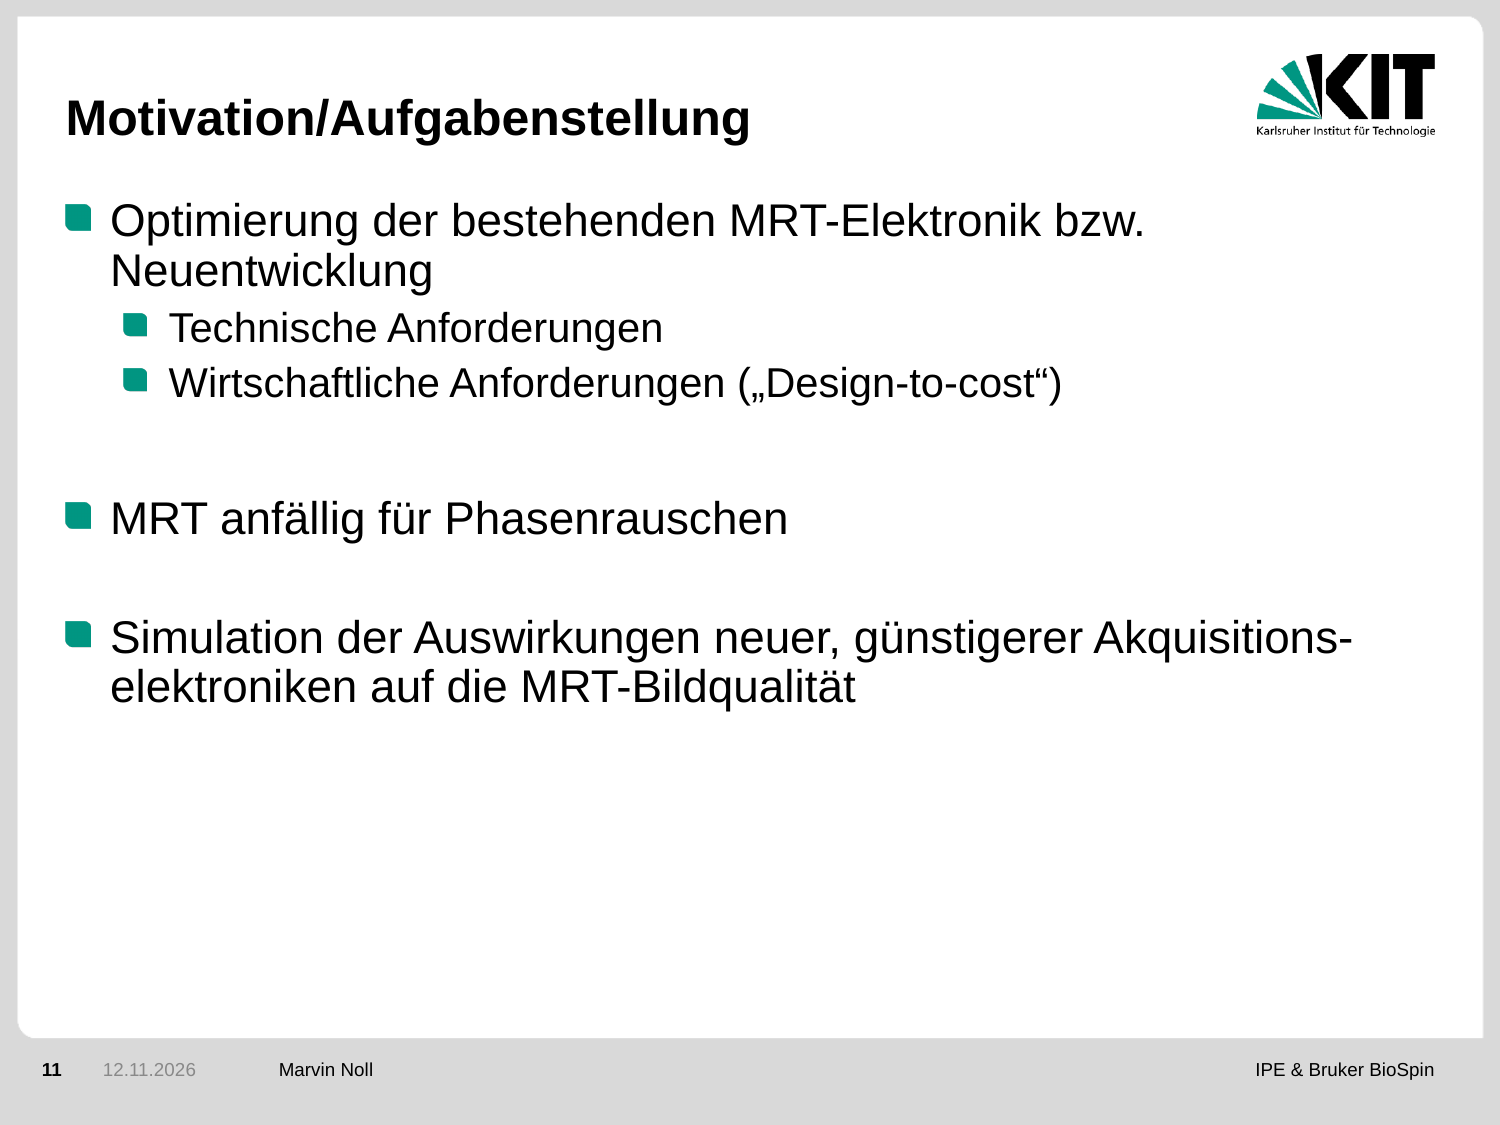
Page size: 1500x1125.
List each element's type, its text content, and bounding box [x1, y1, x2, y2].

title Motivation/Aufgabenstellung [65, 64, 1192, 147]
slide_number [102, 1057, 272, 1118]
picture [0, 0, 1500, 1125]
slide_number 11 [41, 1057, 96, 1106]
list Optimierung der bestehenden MRT-Elektronik bzw. Neuentwicklung Technische Anforderungen Wirtschaftliche Anforderungen („Design-to-cost“) MRT anfällig für Phasenrauschen Simulation der Auswirkungen neuer, günstigerer Akquisitions- elektroniken auf die MRT-Bildqualität [65, 197, 1435, 1002]
